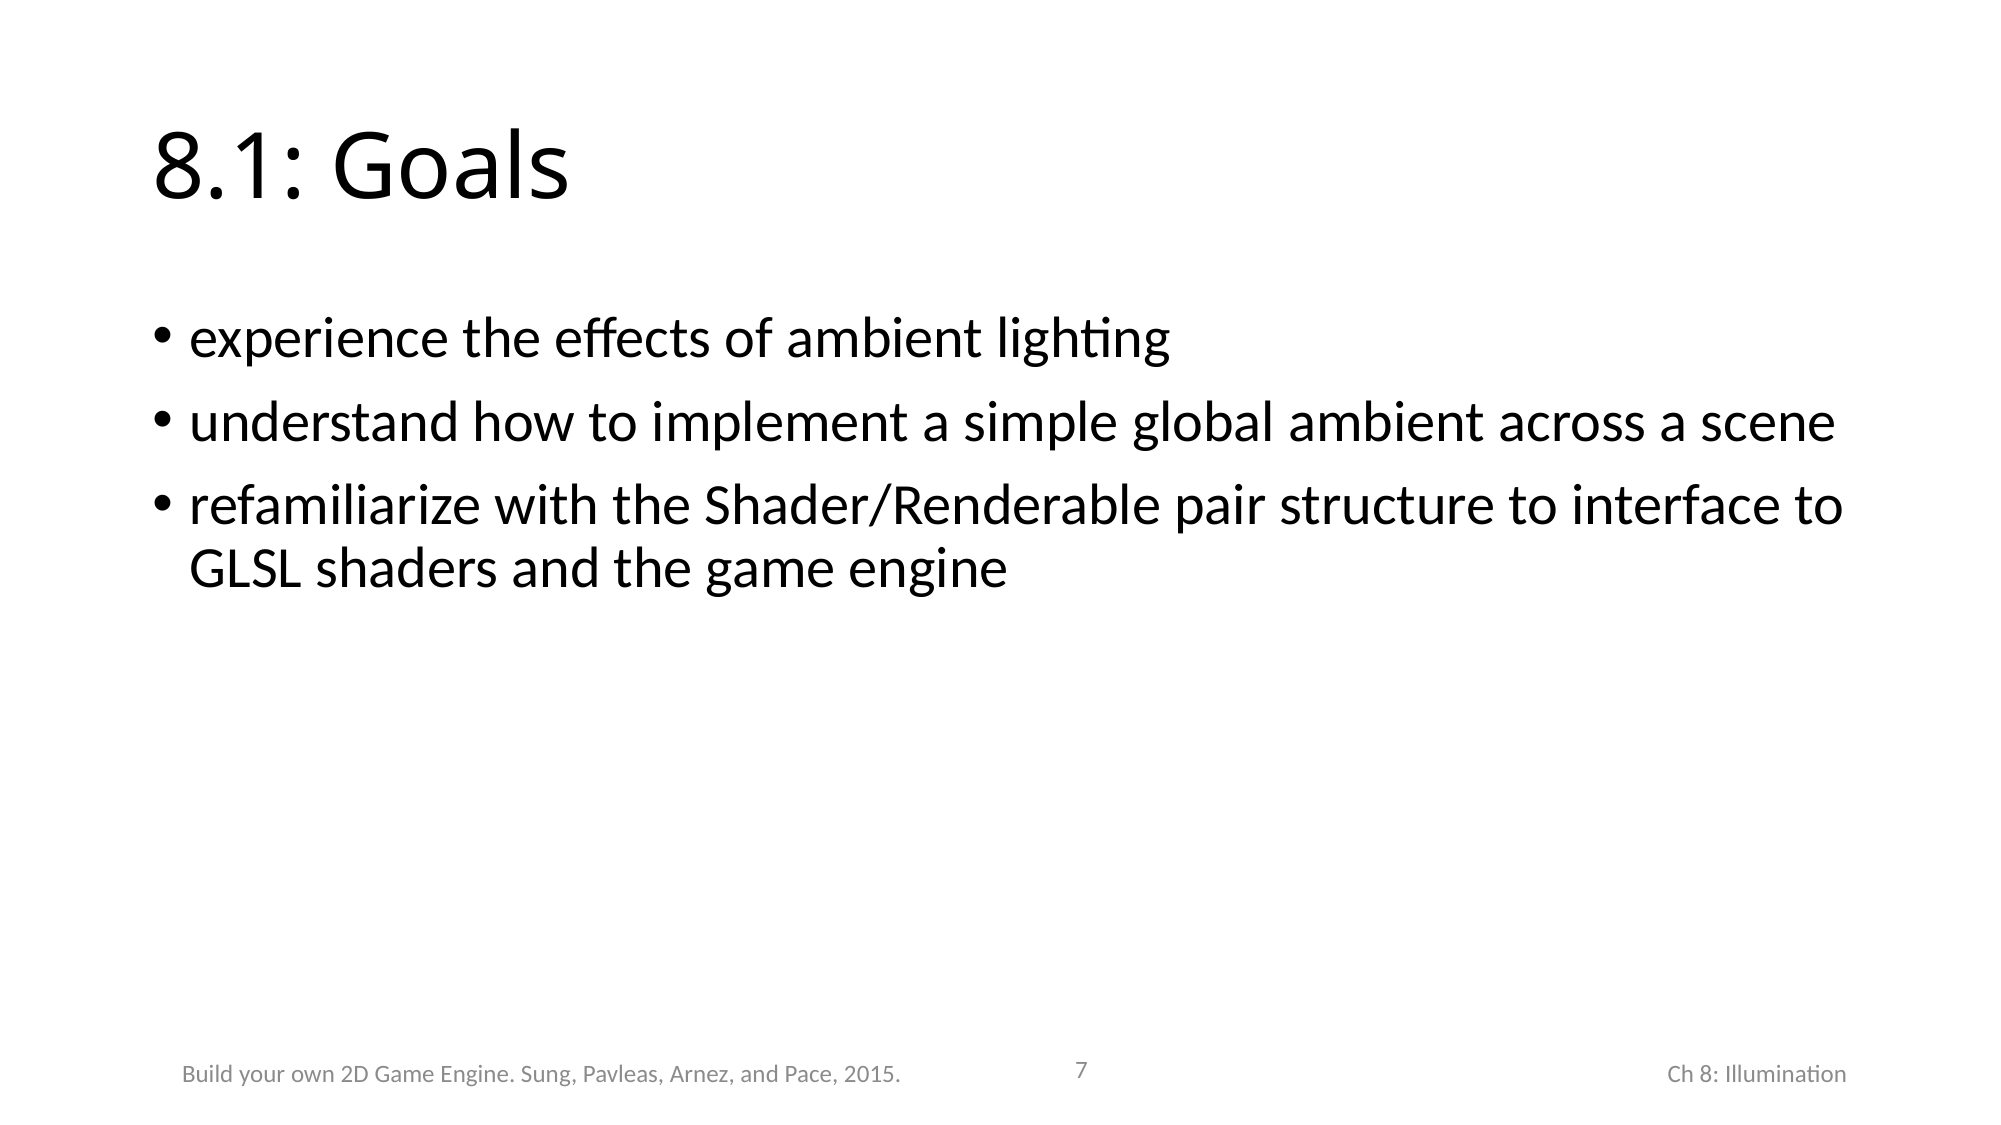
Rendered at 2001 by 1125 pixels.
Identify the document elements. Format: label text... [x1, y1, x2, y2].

title 8.1: Goals [137, 59, 1863, 278]
list experience the effects of ambient lighting understand how to implement a simple global ambient across a scene refamiliarize with the Shader/Renderable pair structure to interface to GLSL shaders and the game engine [137, 299, 1863, 1014]
